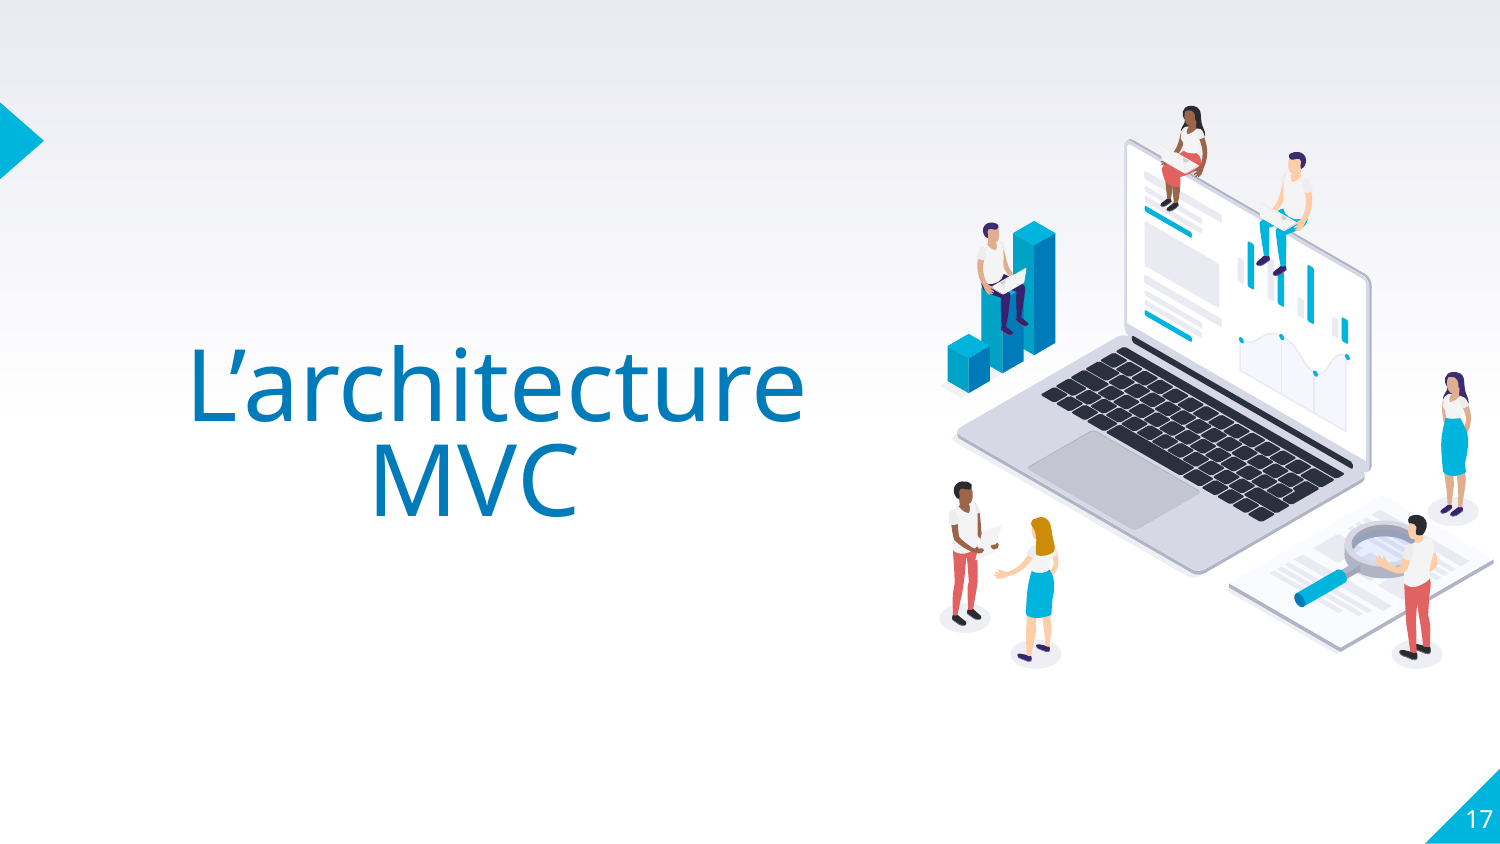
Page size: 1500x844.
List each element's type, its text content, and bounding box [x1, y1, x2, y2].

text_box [939, 105, 1494, 670]
slide_number 17 [1418, 760, 1494, 838]
text_box L’architecture MVC [185, 345, 934, 536]
